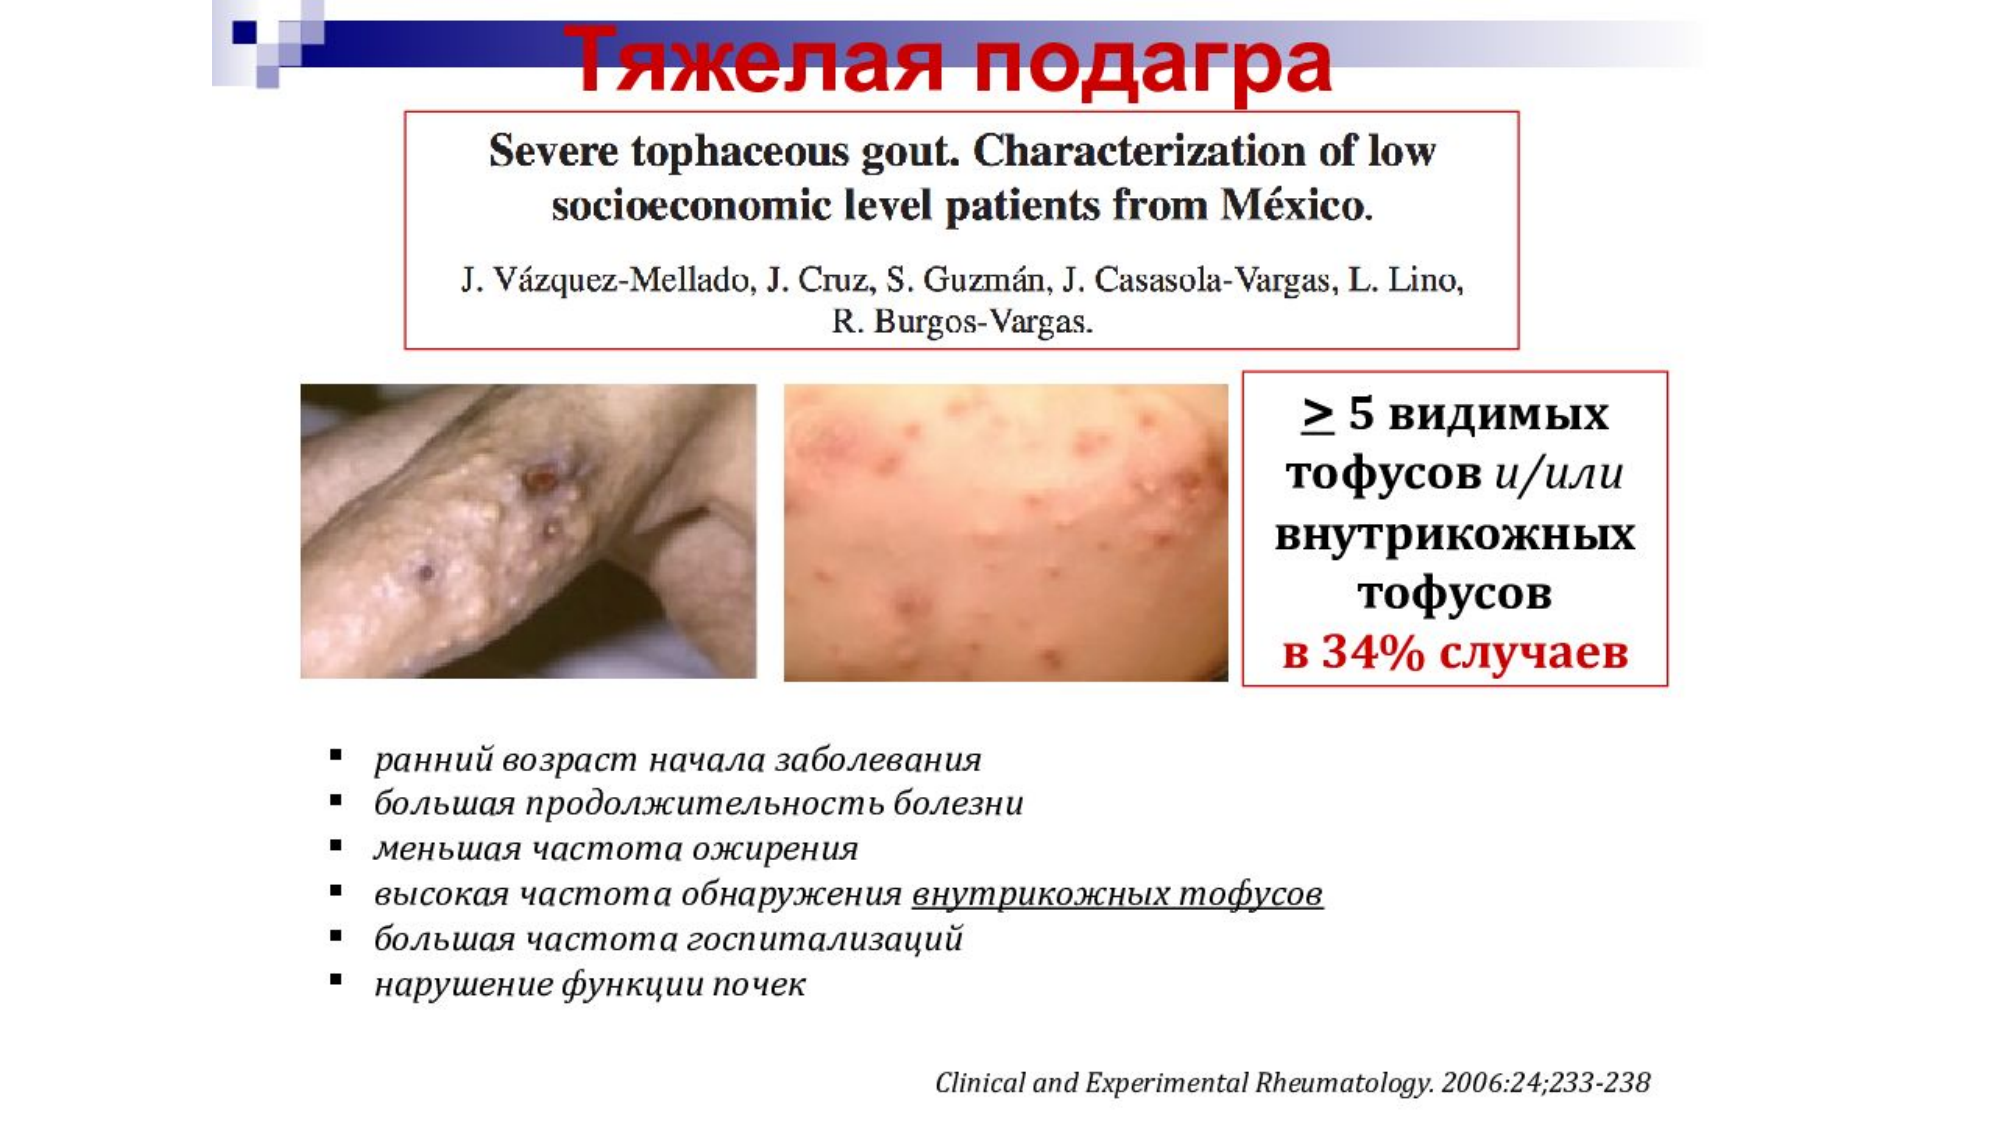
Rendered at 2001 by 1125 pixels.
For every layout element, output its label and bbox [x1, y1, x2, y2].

list [212, 0, 1709, 1122]
